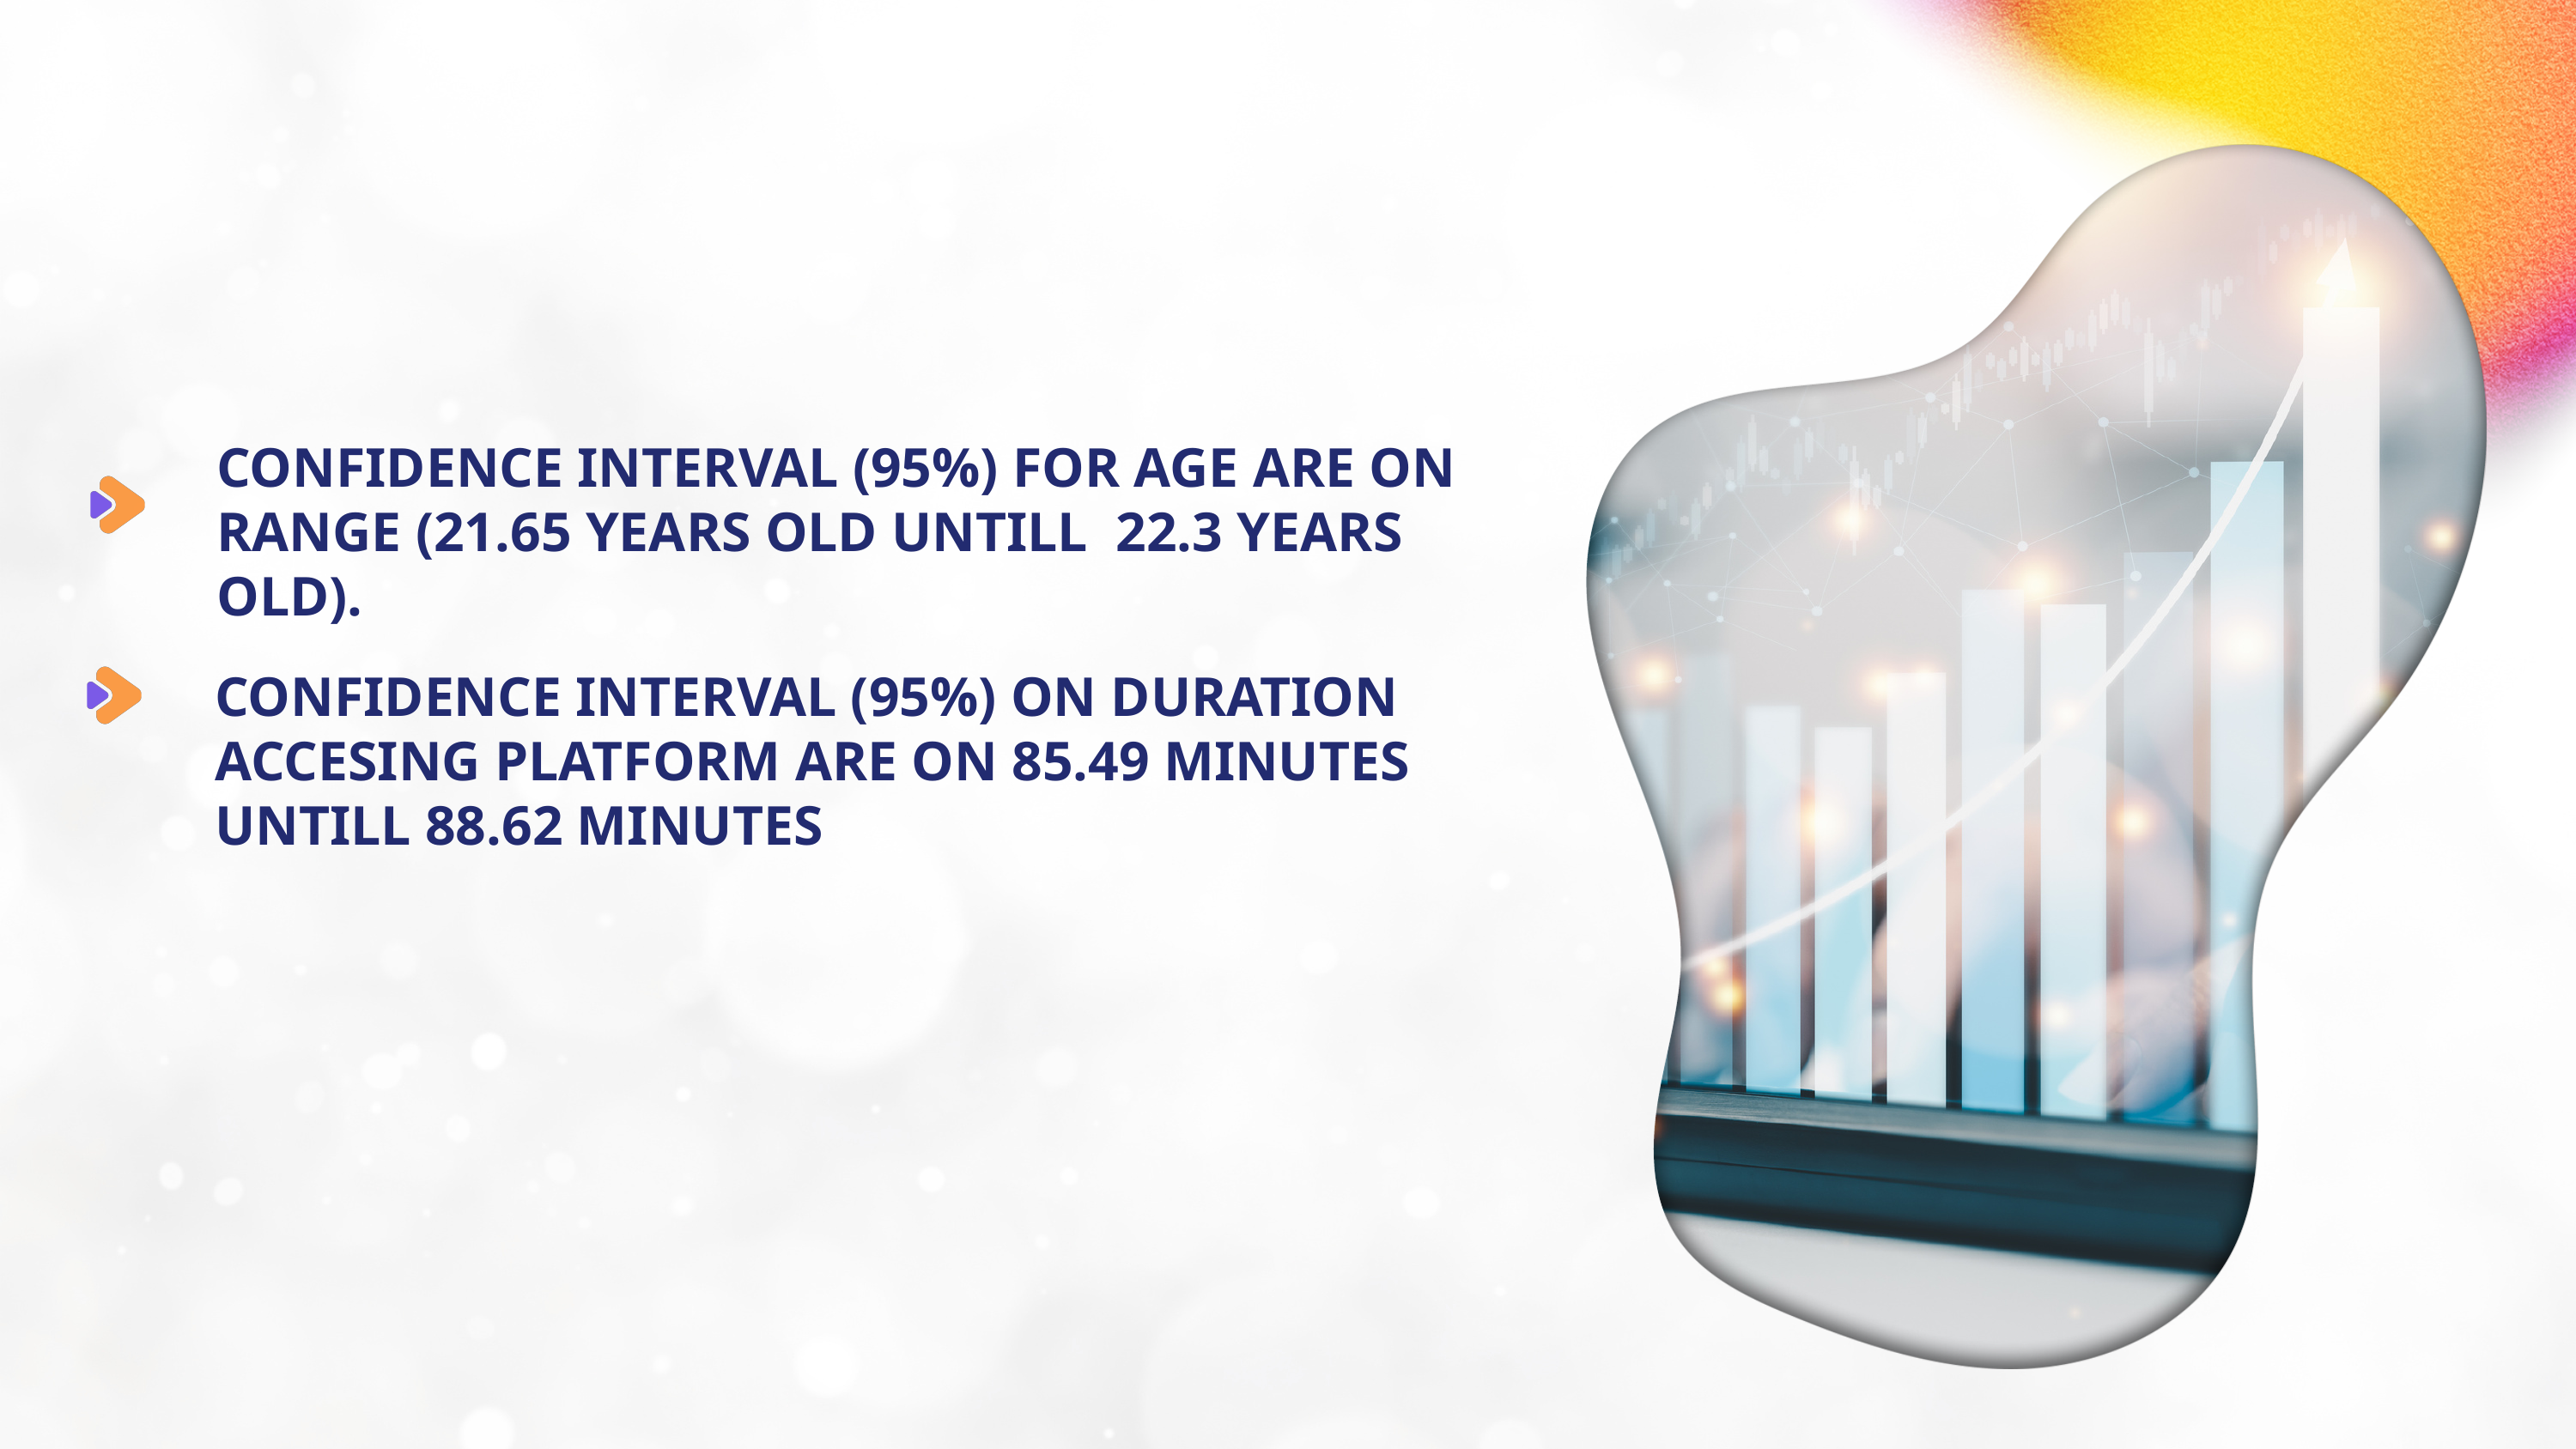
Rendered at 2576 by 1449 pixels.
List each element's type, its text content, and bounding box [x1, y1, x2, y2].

text_box CONFIDENCE INTERVAL (95%) ON DURATION ACCESING PLATFORM ARE ON 85.49 MINUTES UNTILL 88.62 MINUTES [215, 662, 1512, 856]
text_box [90, 476, 145, 534]
text_box [0, 0, 2576, 1449]
text_box [87, 666, 142, 724]
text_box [1585, 144, 2488, 1369]
text_box [1820, 0, 2576, 531]
text_box CONFIDENCE INTERVAL (95%) FOR AGE ARE ON RANGE (21.65 YEARS OLD UNTILL 22.3 YEARS OLD). [216, 433, 1514, 627]
